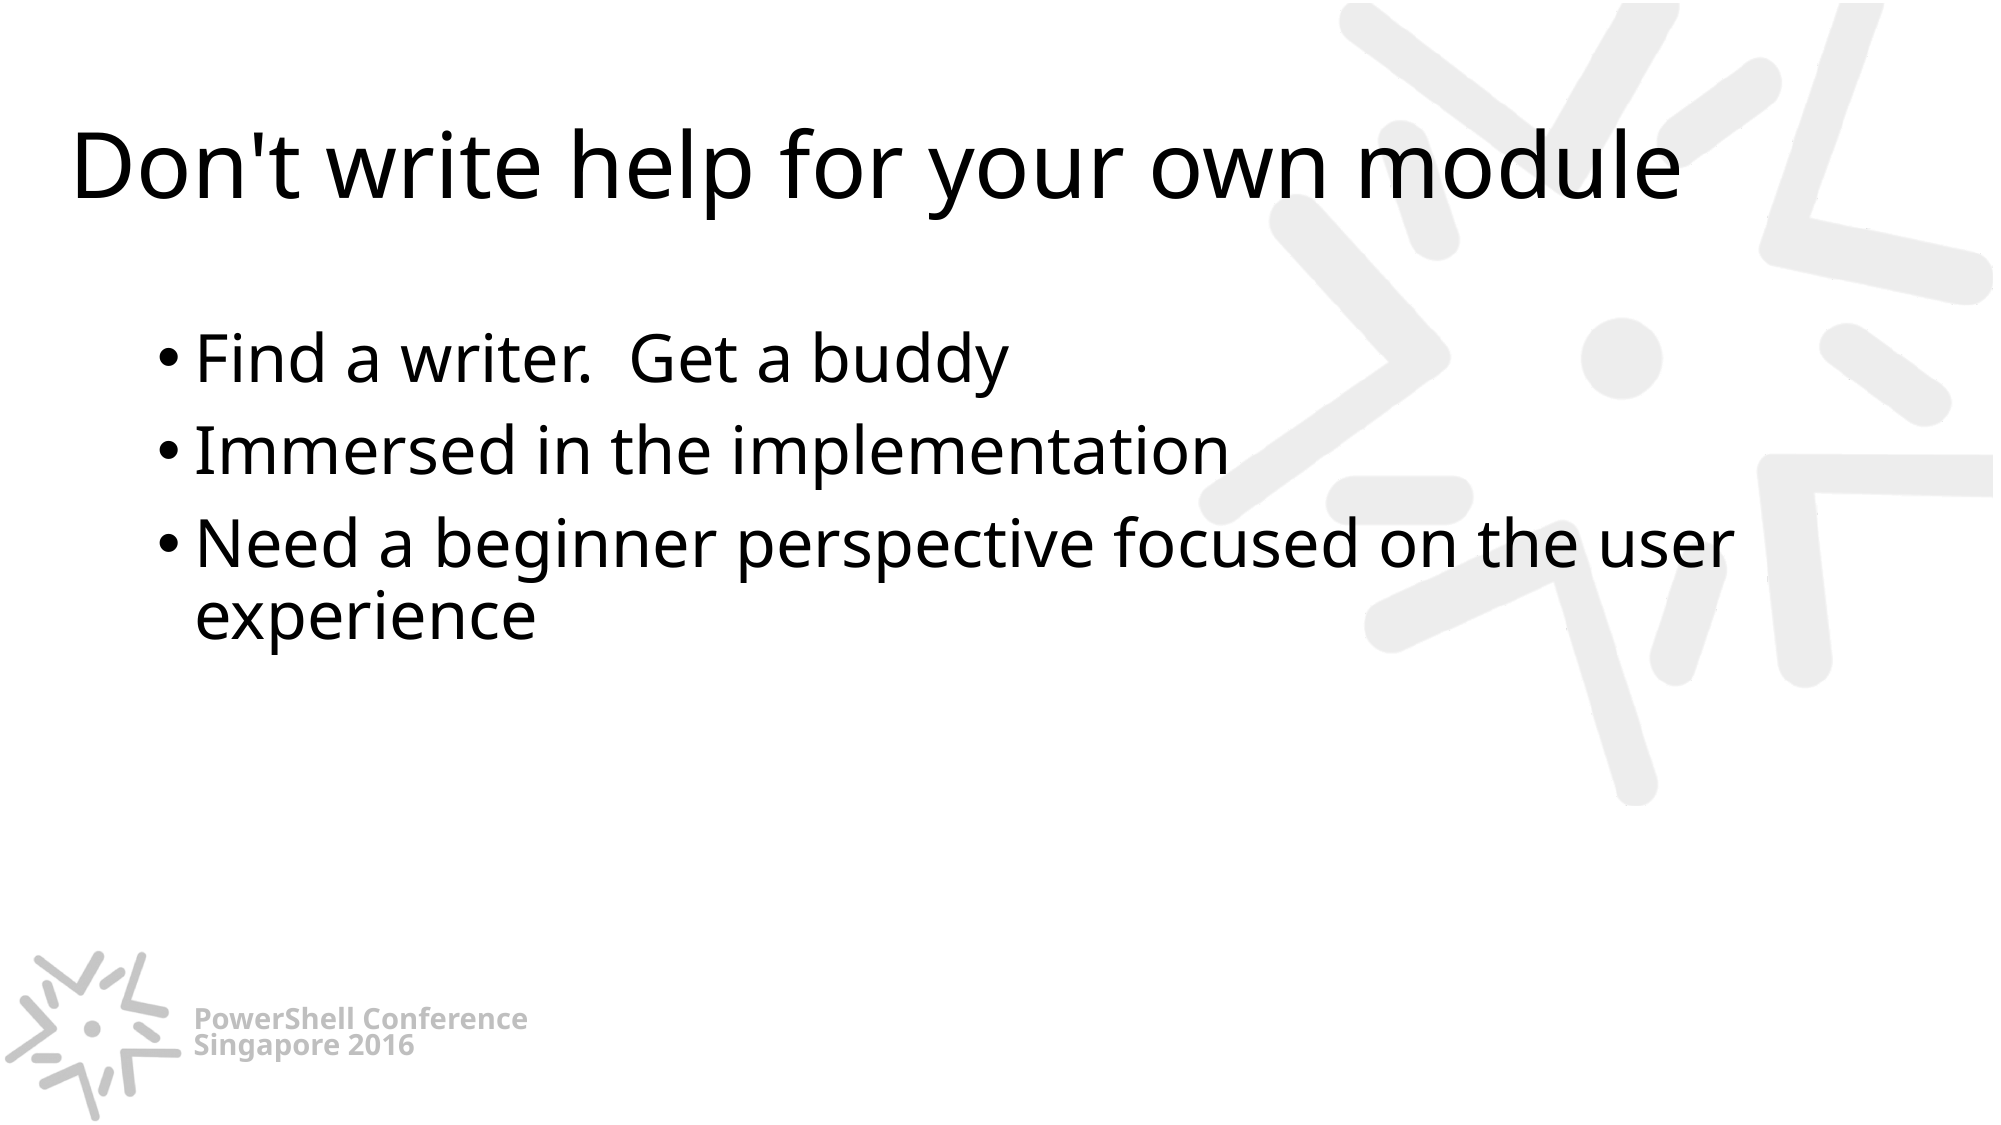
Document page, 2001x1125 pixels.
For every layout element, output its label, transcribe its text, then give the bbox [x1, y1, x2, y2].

list Find a writer. Get a buddy Immersed in the implementation Need a beginner perspective focused on the user experience [142, 316, 1922, 719]
picture [1190, 3, 1993, 806]
title Don't write help for your own module [55, 59, 1953, 278]
